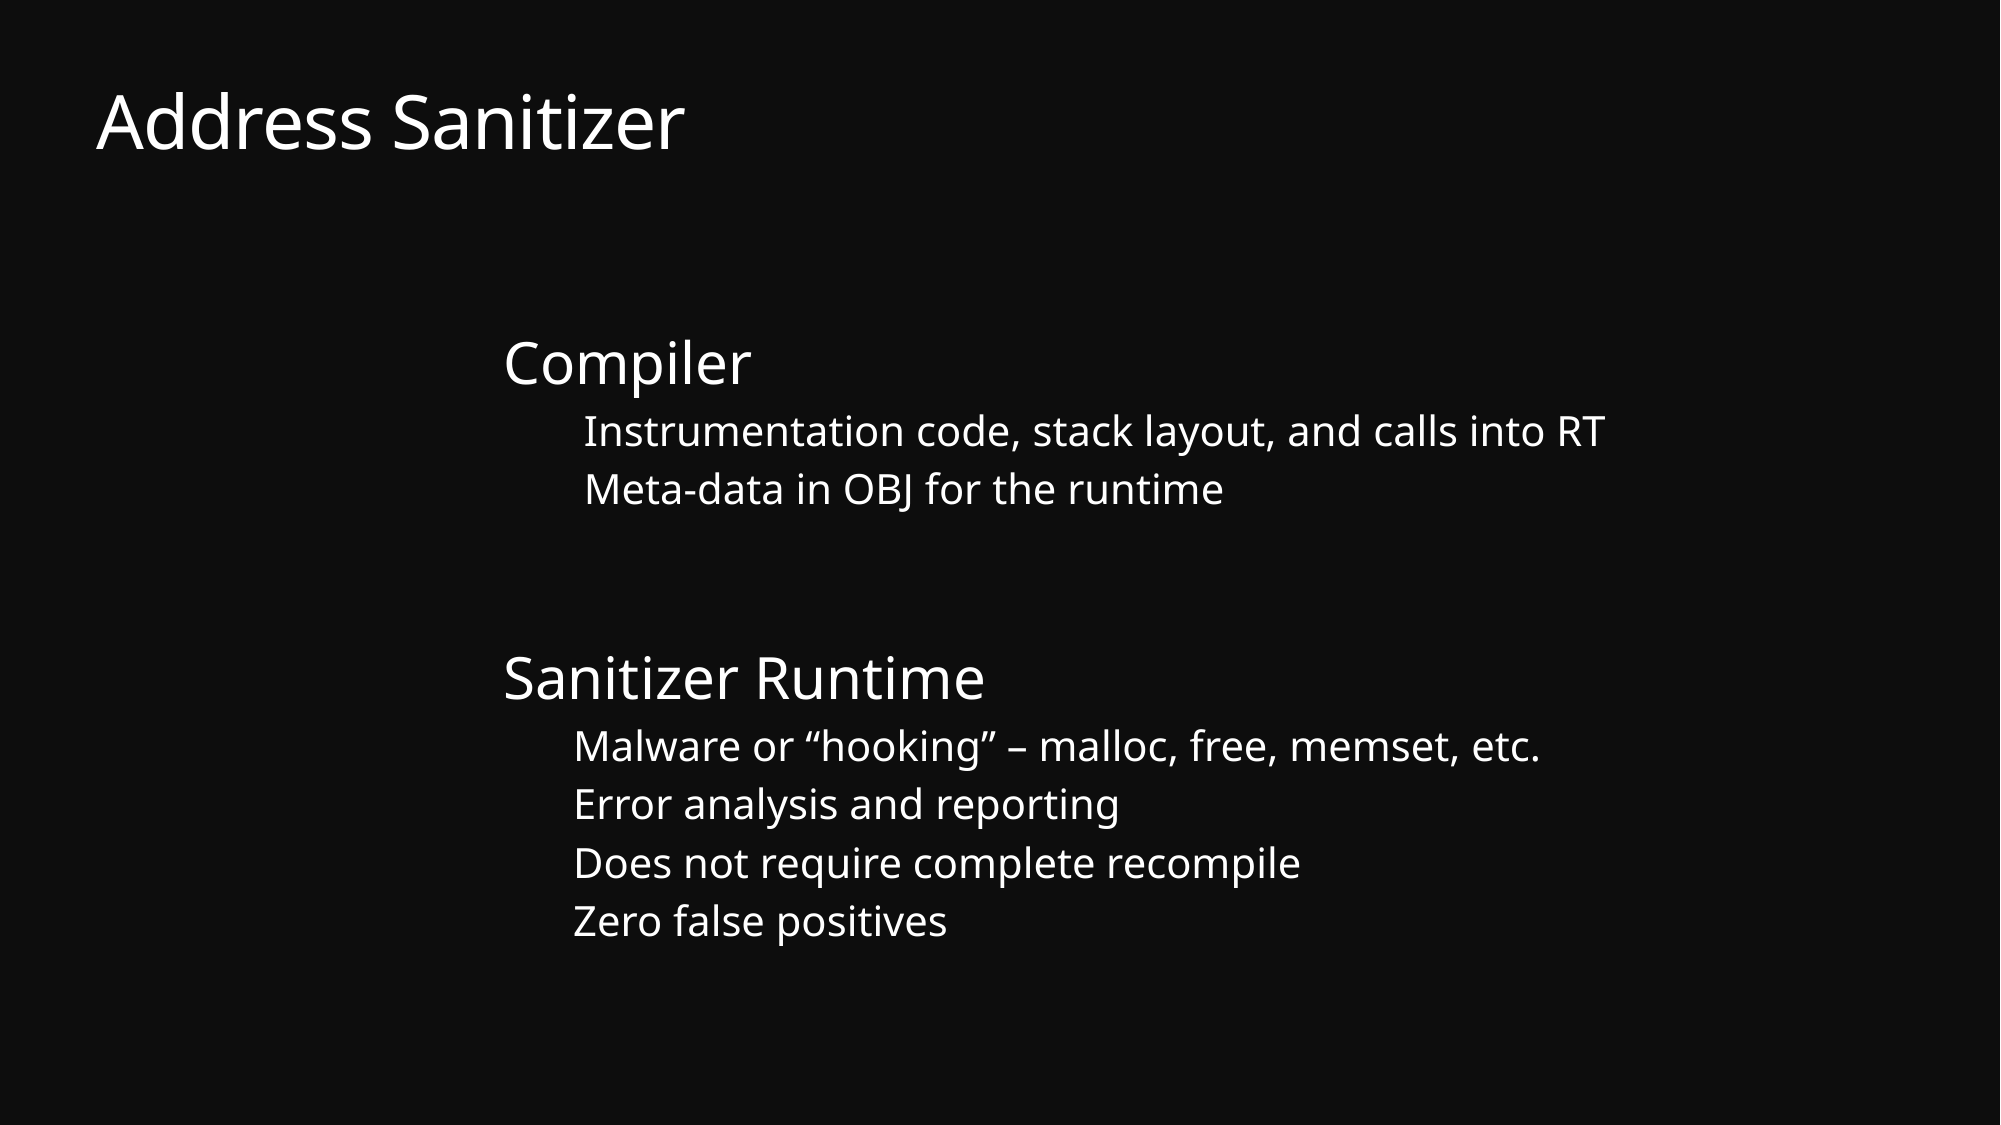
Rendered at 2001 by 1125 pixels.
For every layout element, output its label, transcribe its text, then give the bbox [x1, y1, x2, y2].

title Address Sanitizer [96, 75, 1904, 166]
list Compiler Instrumentation code, stack layout, and calls into RT Meta-data in OBJ for the runtime Sanitizer Runtime Malware or “hooking” – malloc, free, memset, etc. Error analysis and reporting Does not require complete recompile Zero false positives [503, 326, 2000, 967]
